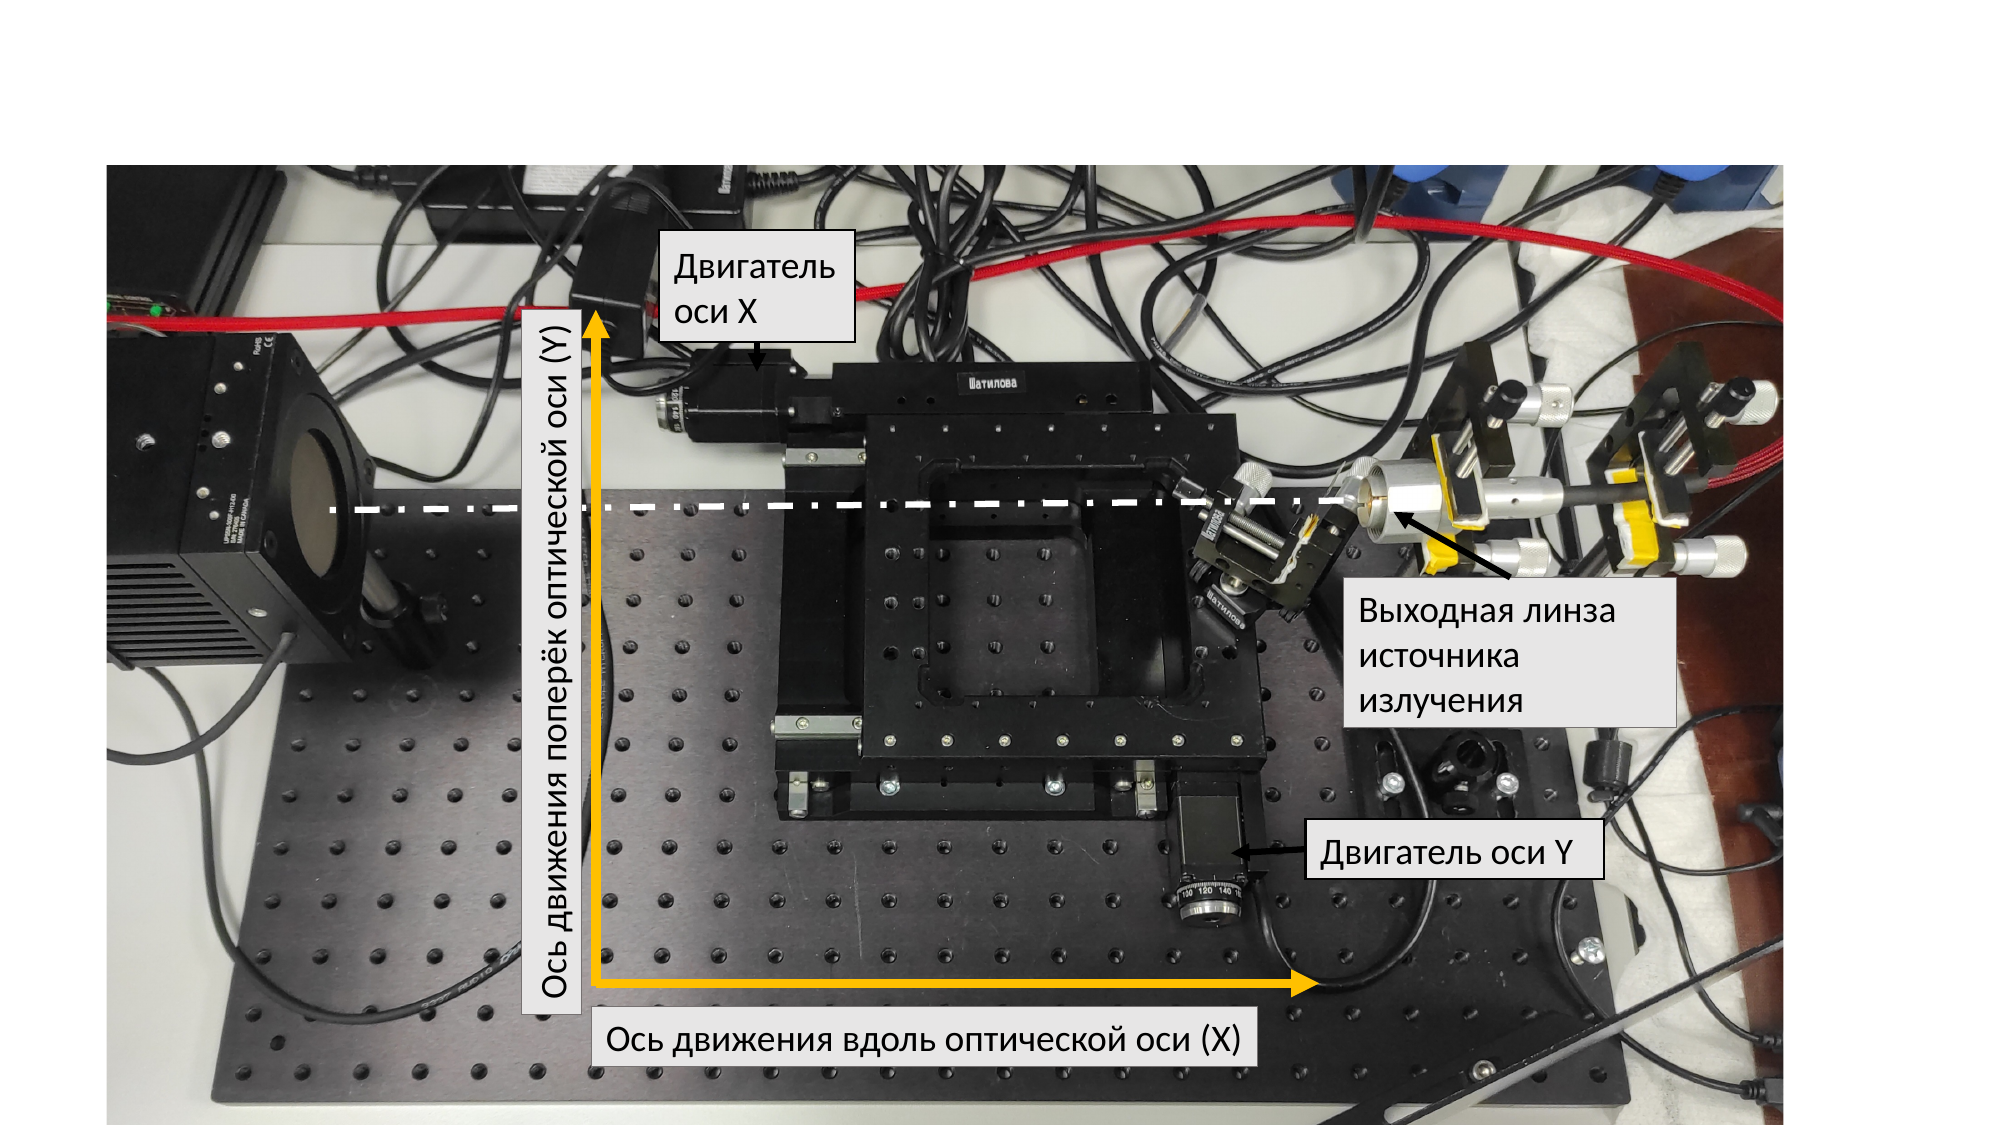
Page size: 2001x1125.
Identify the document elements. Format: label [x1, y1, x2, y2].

text_box [596, 500, 1344, 511]
text_box [312, 500, 595, 511]
picture [106, 165, 1784, 1125]
text_box [1230, 849, 1306, 854]
text_box [1393, 511, 1511, 578]
